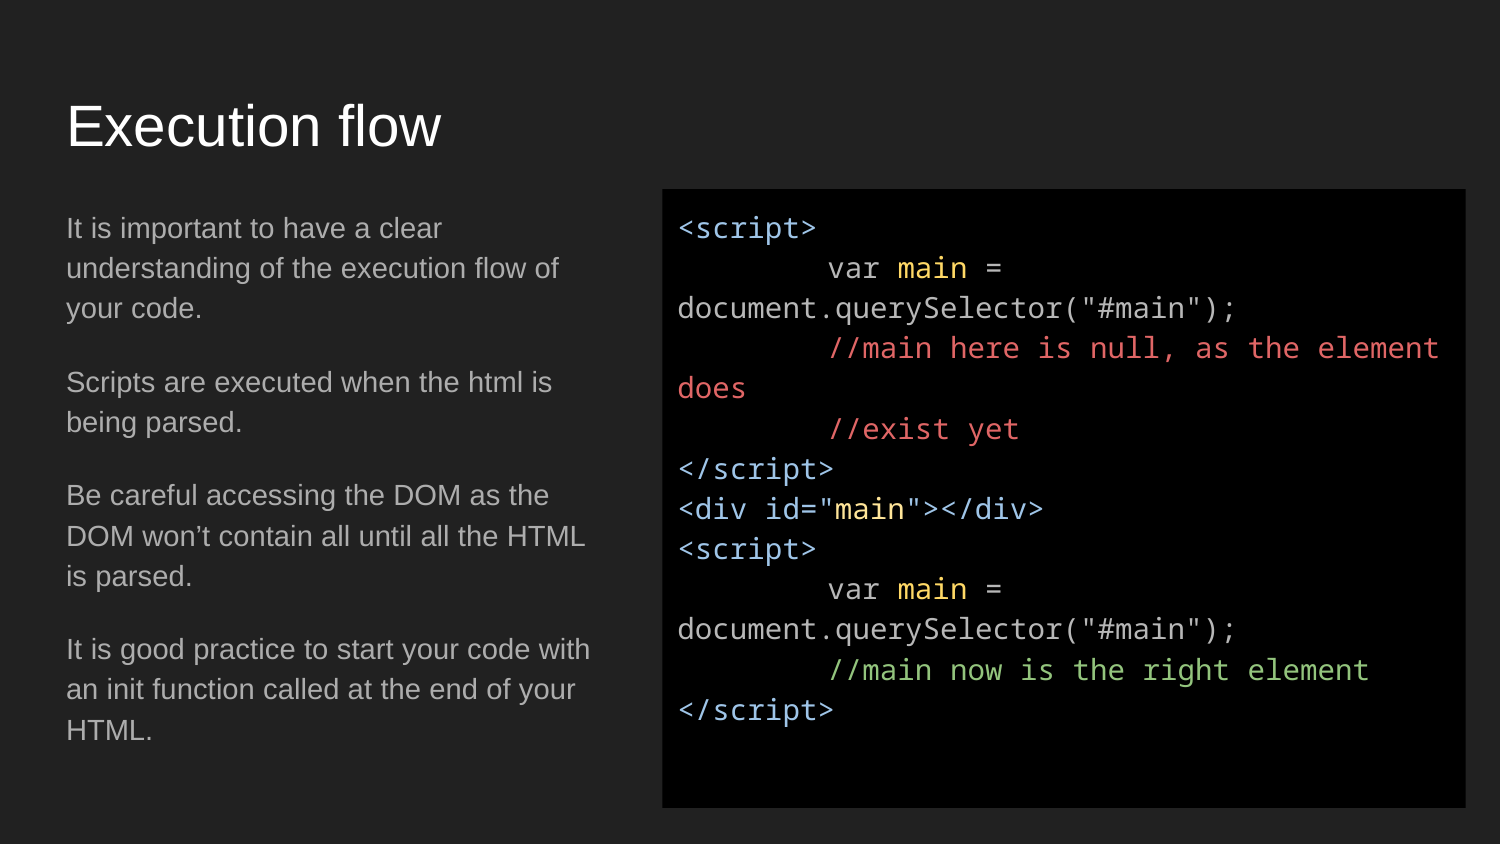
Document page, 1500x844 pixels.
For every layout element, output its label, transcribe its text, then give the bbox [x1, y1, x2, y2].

list It is important to have a clear understanding of the execution flow of your code. Scripts are executed when the html is being parsed. Be careful accessing the DOM as the DOM won’t contain all until all the HTML is parsed. It is good practice to start your code with an init function called at the end of your HTML. [51, 189, 619, 750]
title Execution flow [51, 72, 1449, 167]
list <script> var main = document.querySelector("#main"); //main here is null, as the element does //exist yet </script> <div id="main"></div> <script> var main = document.querySelector("#main"); //main now is the right element </script> [662, 189, 1466, 808]
